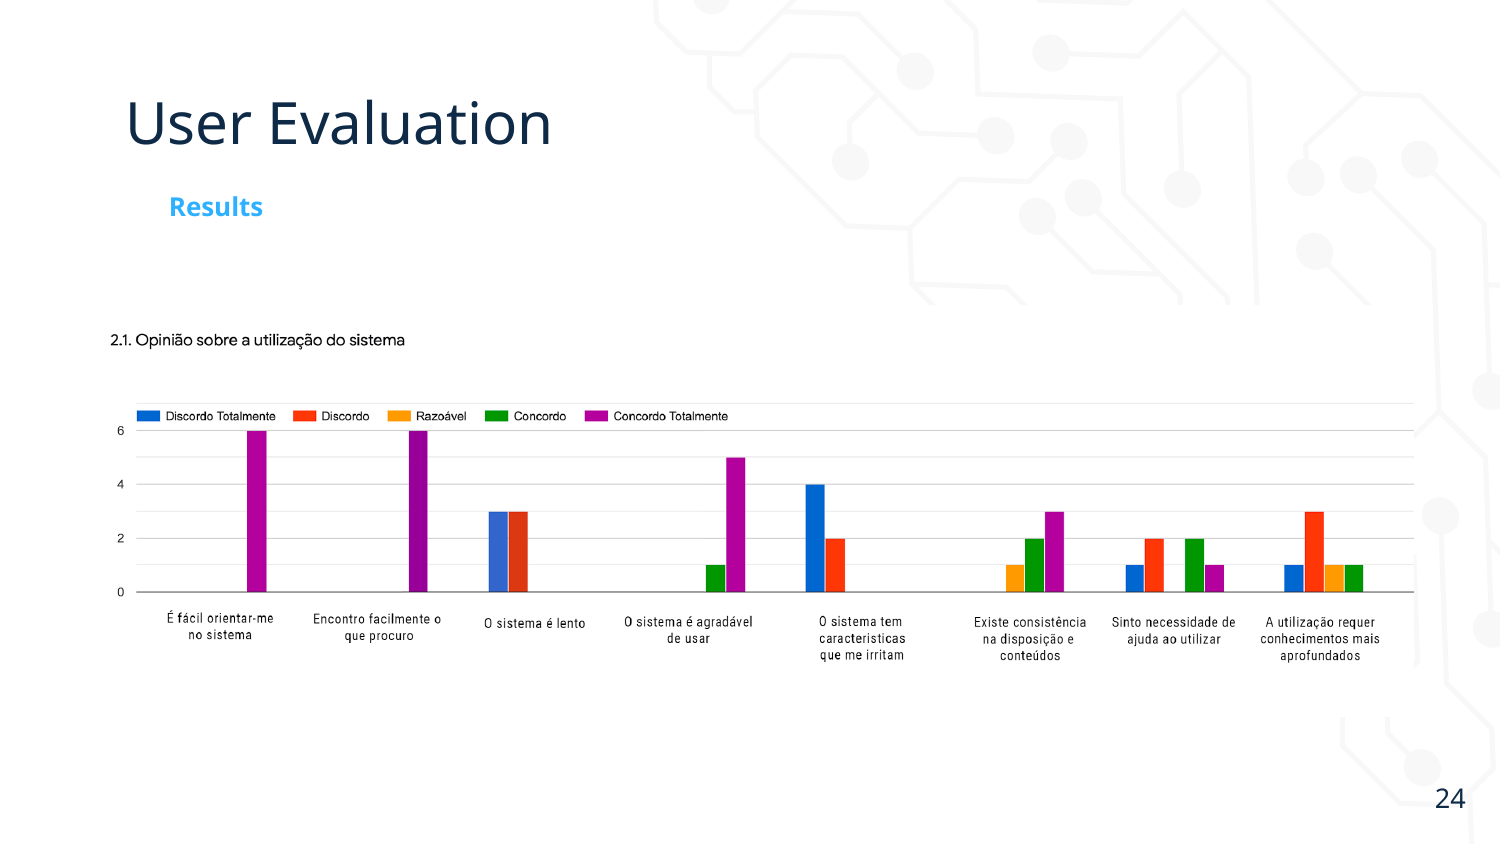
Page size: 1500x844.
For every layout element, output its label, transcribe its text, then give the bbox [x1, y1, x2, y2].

subtitle Results [153, 175, 1020, 303]
picture [86, 305, 1414, 717]
text_box ‹#› [1391, 766, 1482, 832]
title User Evaluation [110, 71, 889, 166]
